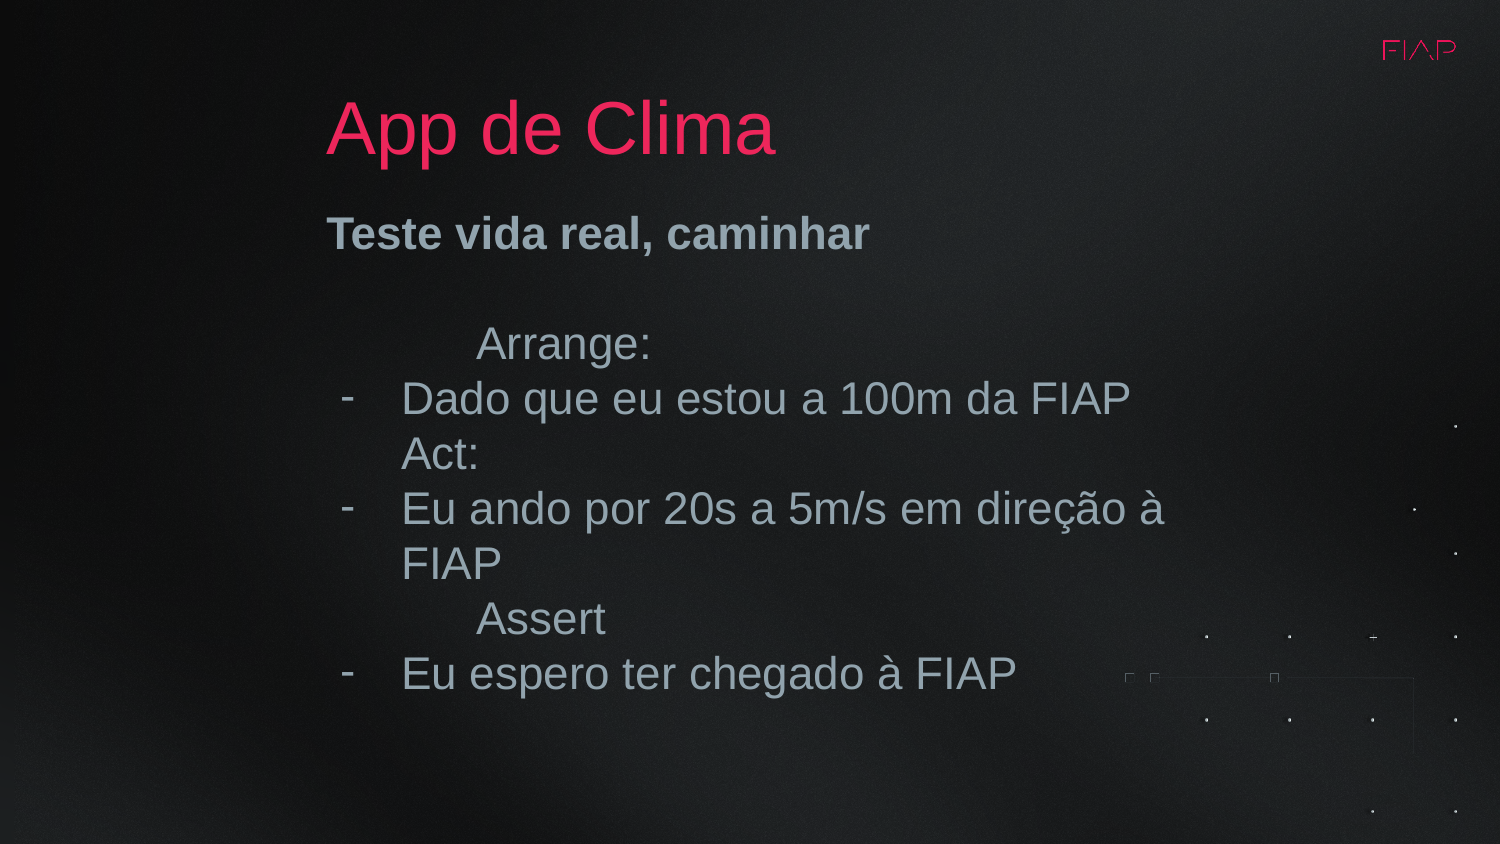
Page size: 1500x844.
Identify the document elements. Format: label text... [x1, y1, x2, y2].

text_box App de Clima [311, 72, 1126, 177]
picture [0, 0, 1500, 844]
text_box Teste vida real, caminhar Arrange: Dado que eu estou a 100m da FIAP Act: Eu ando por 20s a 5m/s em direção à FIAP Assert Eu espero ter chegado à FIAP [311, 196, 1292, 706]
